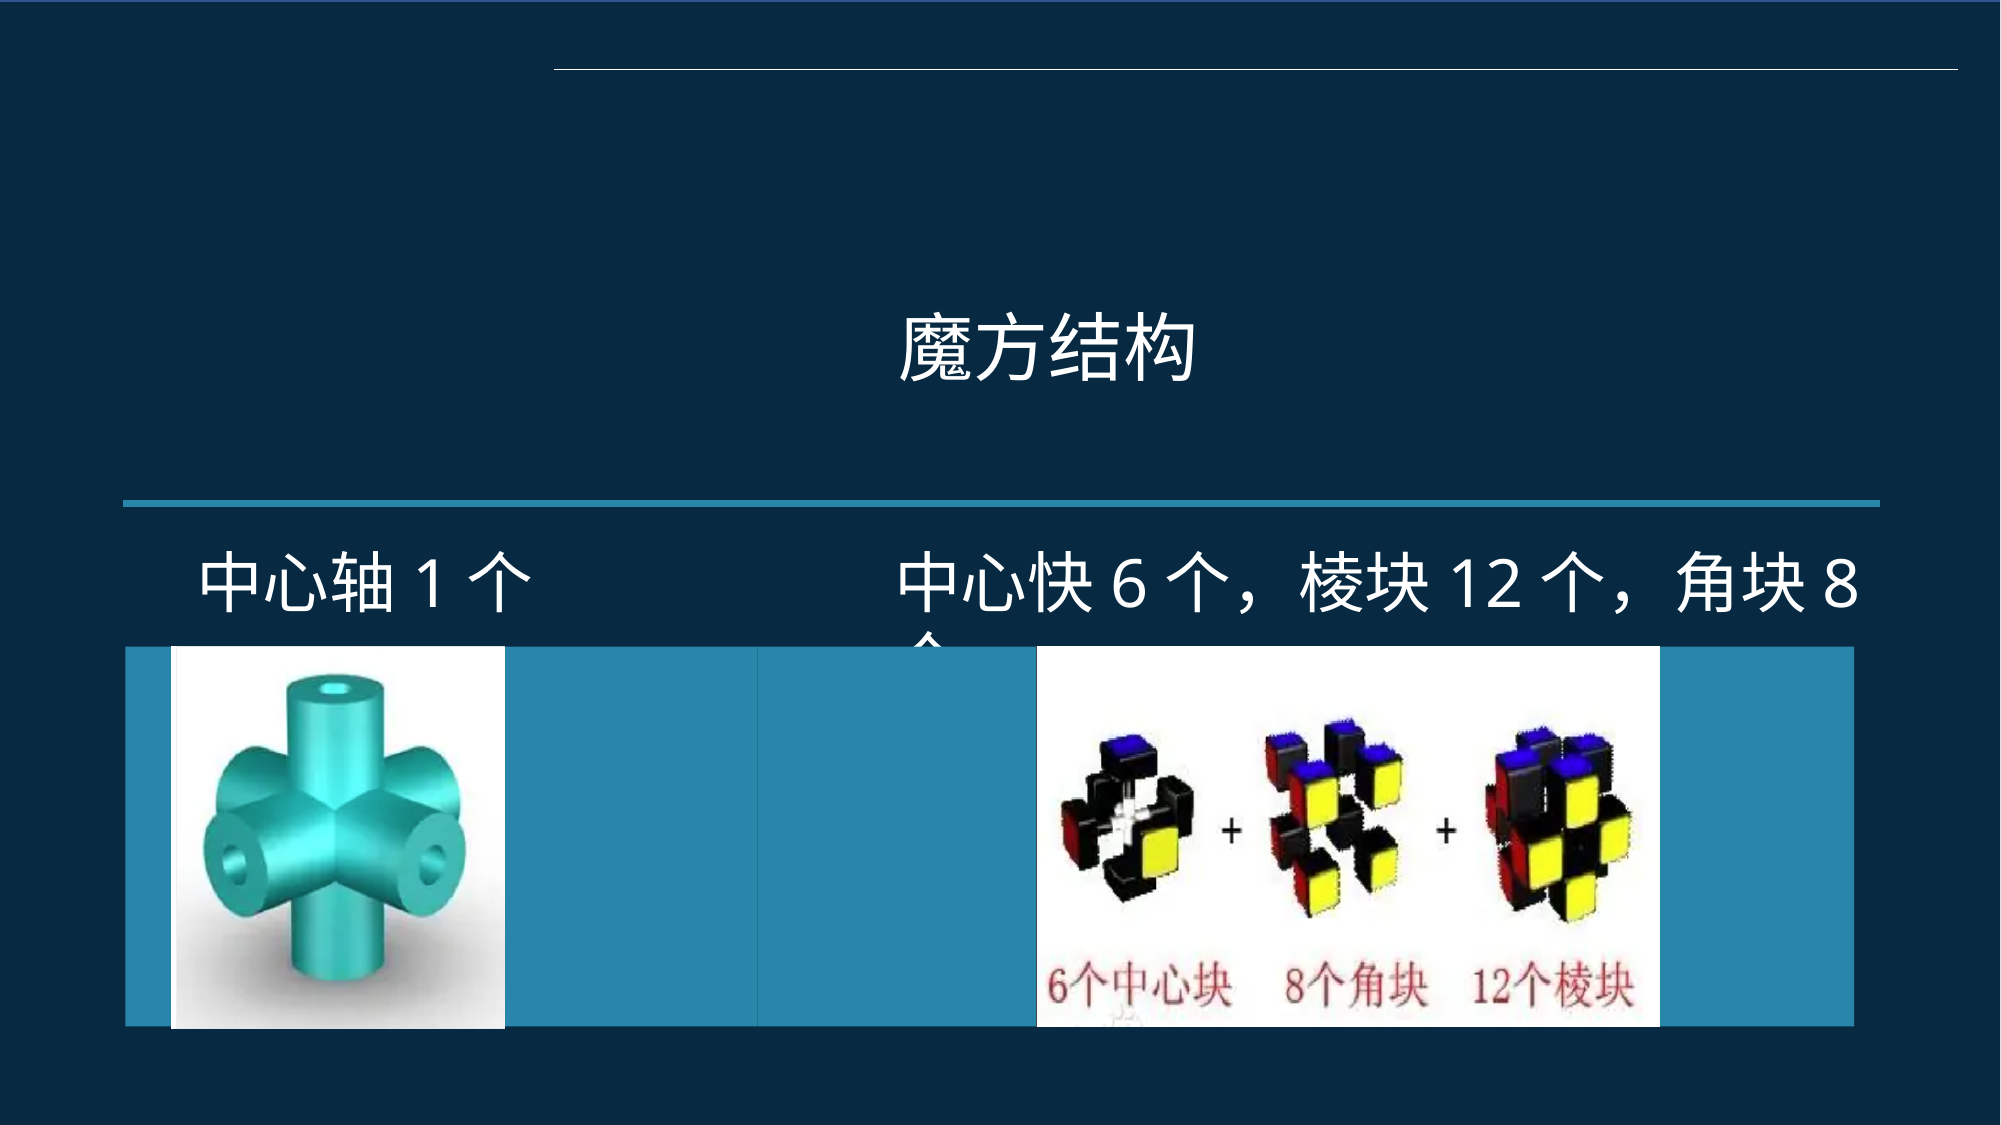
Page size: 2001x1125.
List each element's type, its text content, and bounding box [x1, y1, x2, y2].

text_box [124, 646, 171, 1028]
picture [1036, 646, 1660, 1027]
picture [171, 646, 505, 1029]
text_box [505, 646, 759, 1028]
text_box [757, 646, 1036, 1027]
text_box 中心快6个，棱块12个，角块8个 [879, 533, 1958, 709]
text_box [1660, 646, 1855, 1027]
text_box 魔方结构 [646, 293, 1213, 488]
text_box 中心轴1个 [181, 533, 608, 629]
